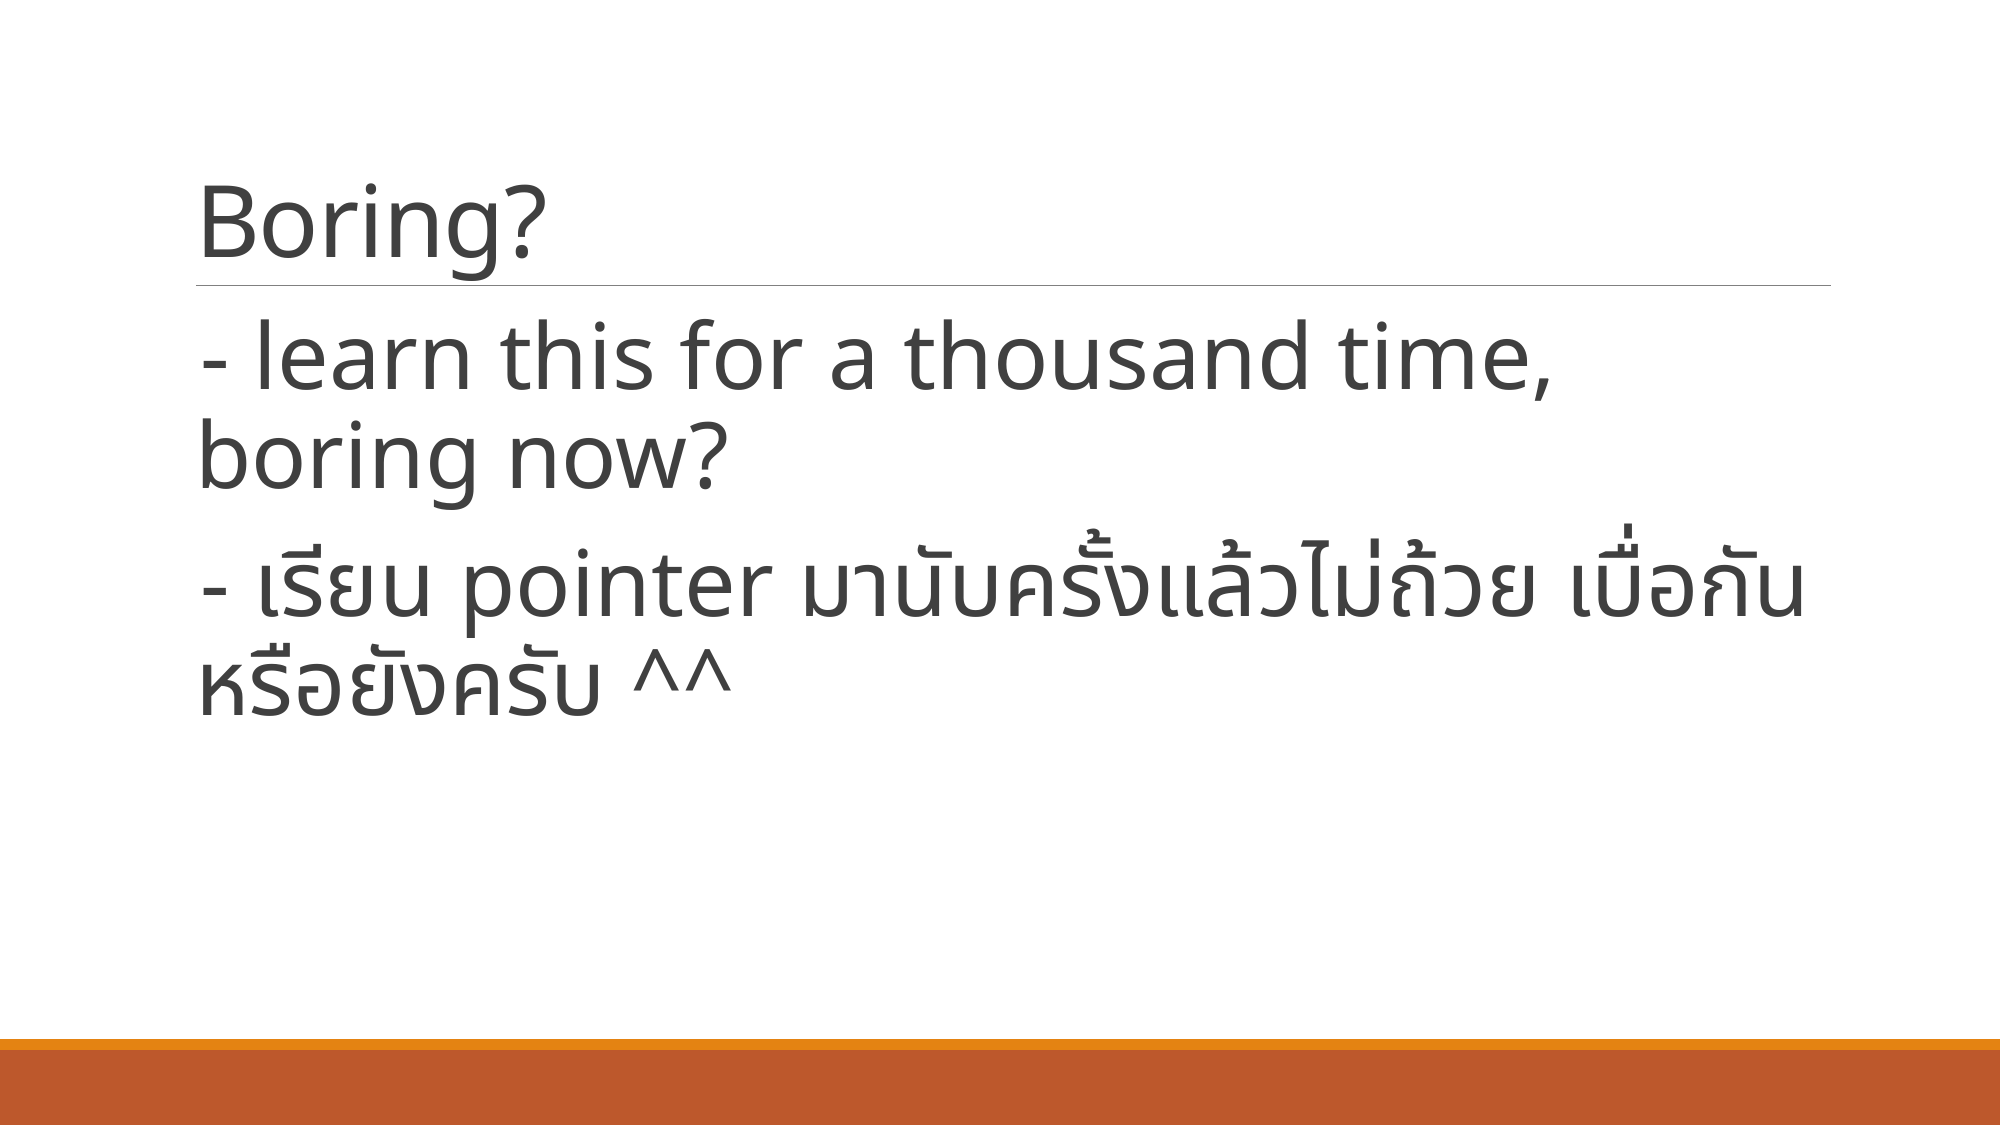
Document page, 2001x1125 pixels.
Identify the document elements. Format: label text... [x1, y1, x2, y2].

title Boring? [180, 47, 1830, 285]
list - learn this for a thousand time, boring now? - เรียน pointer มานับครั้งแล้วไม่ถ้วย เบื่อกันหรือยังครับ ^^ [180, 302, 1830, 963]
